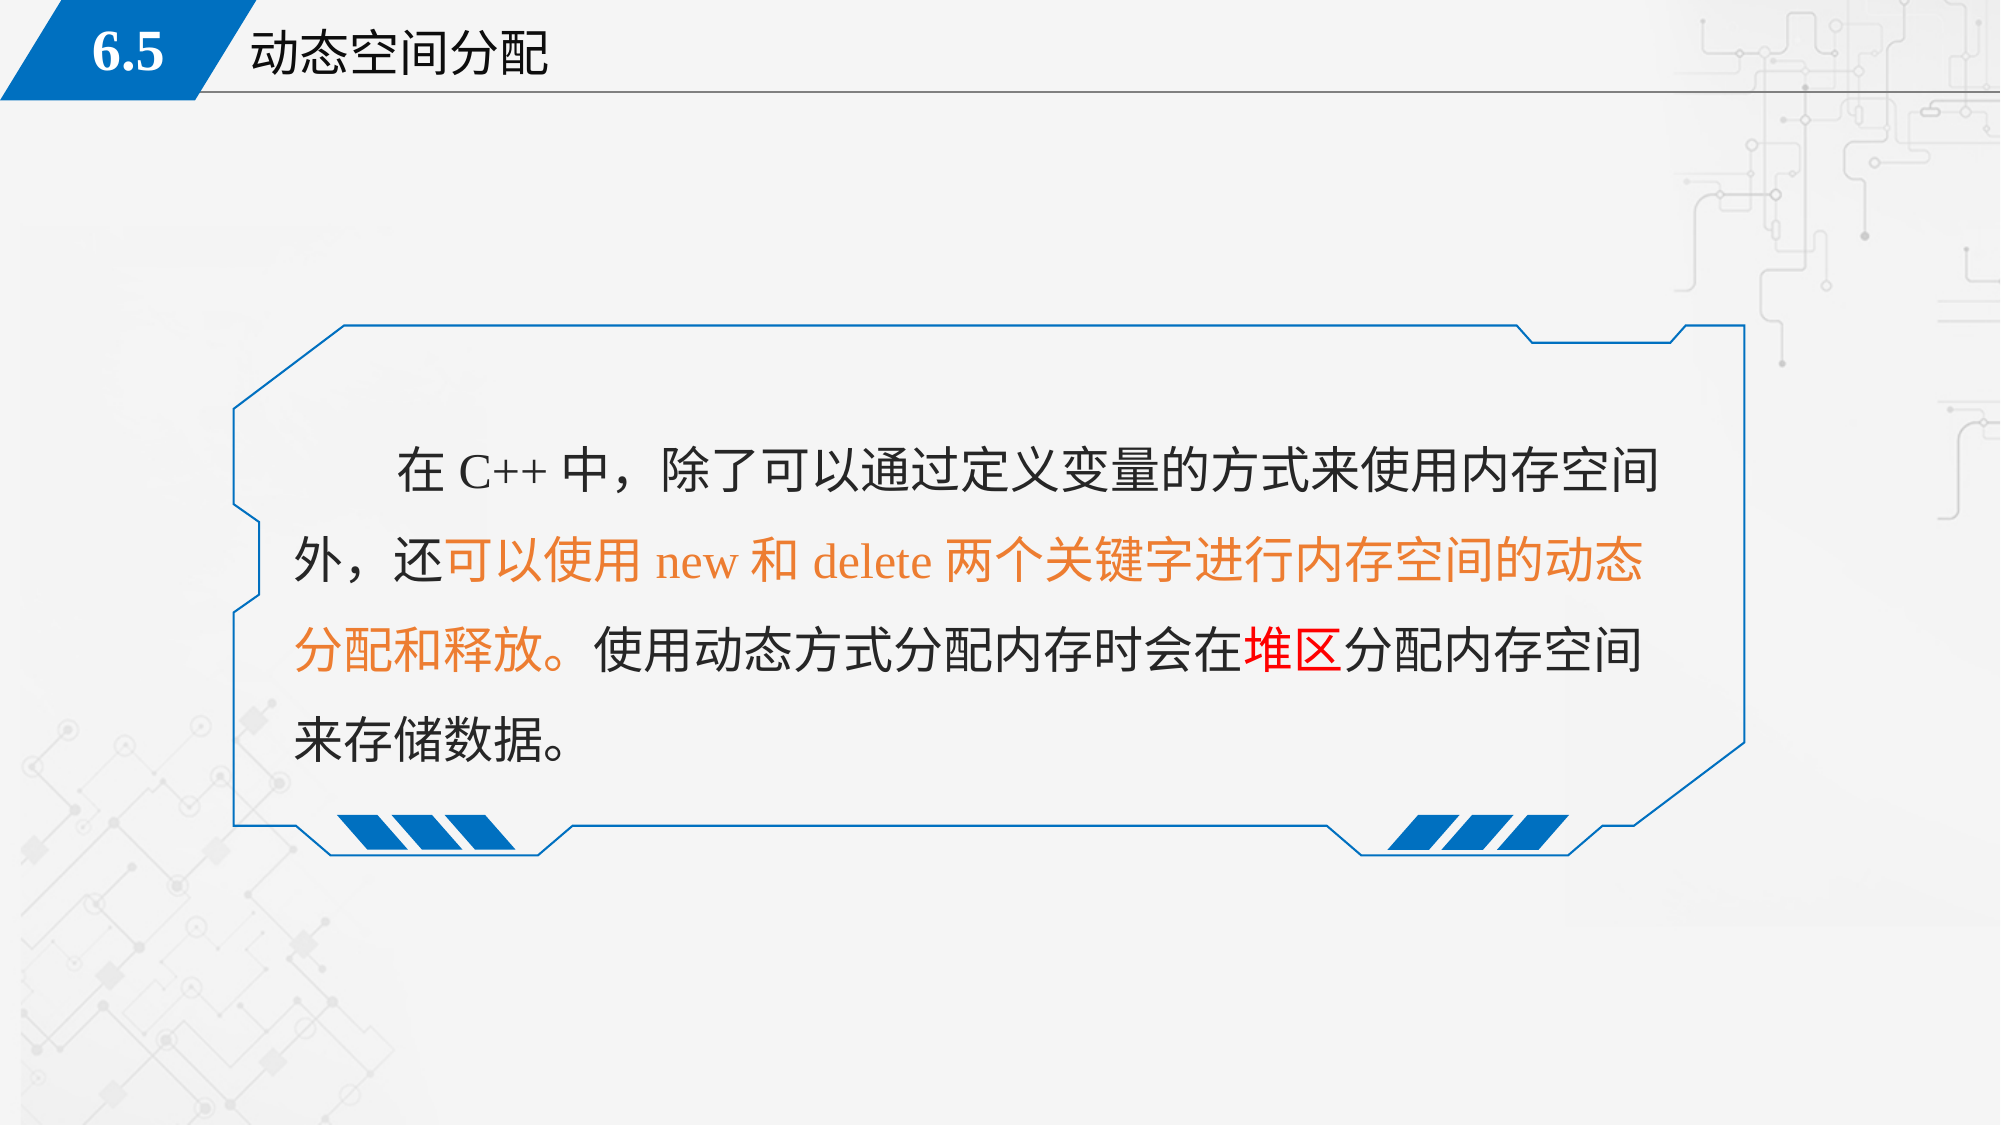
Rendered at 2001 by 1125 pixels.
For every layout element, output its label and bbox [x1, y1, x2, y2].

text_box [233, 325, 1745, 856]
picture [0, 0, 60, 98]
picture [0, 0, 2001, 1125]
